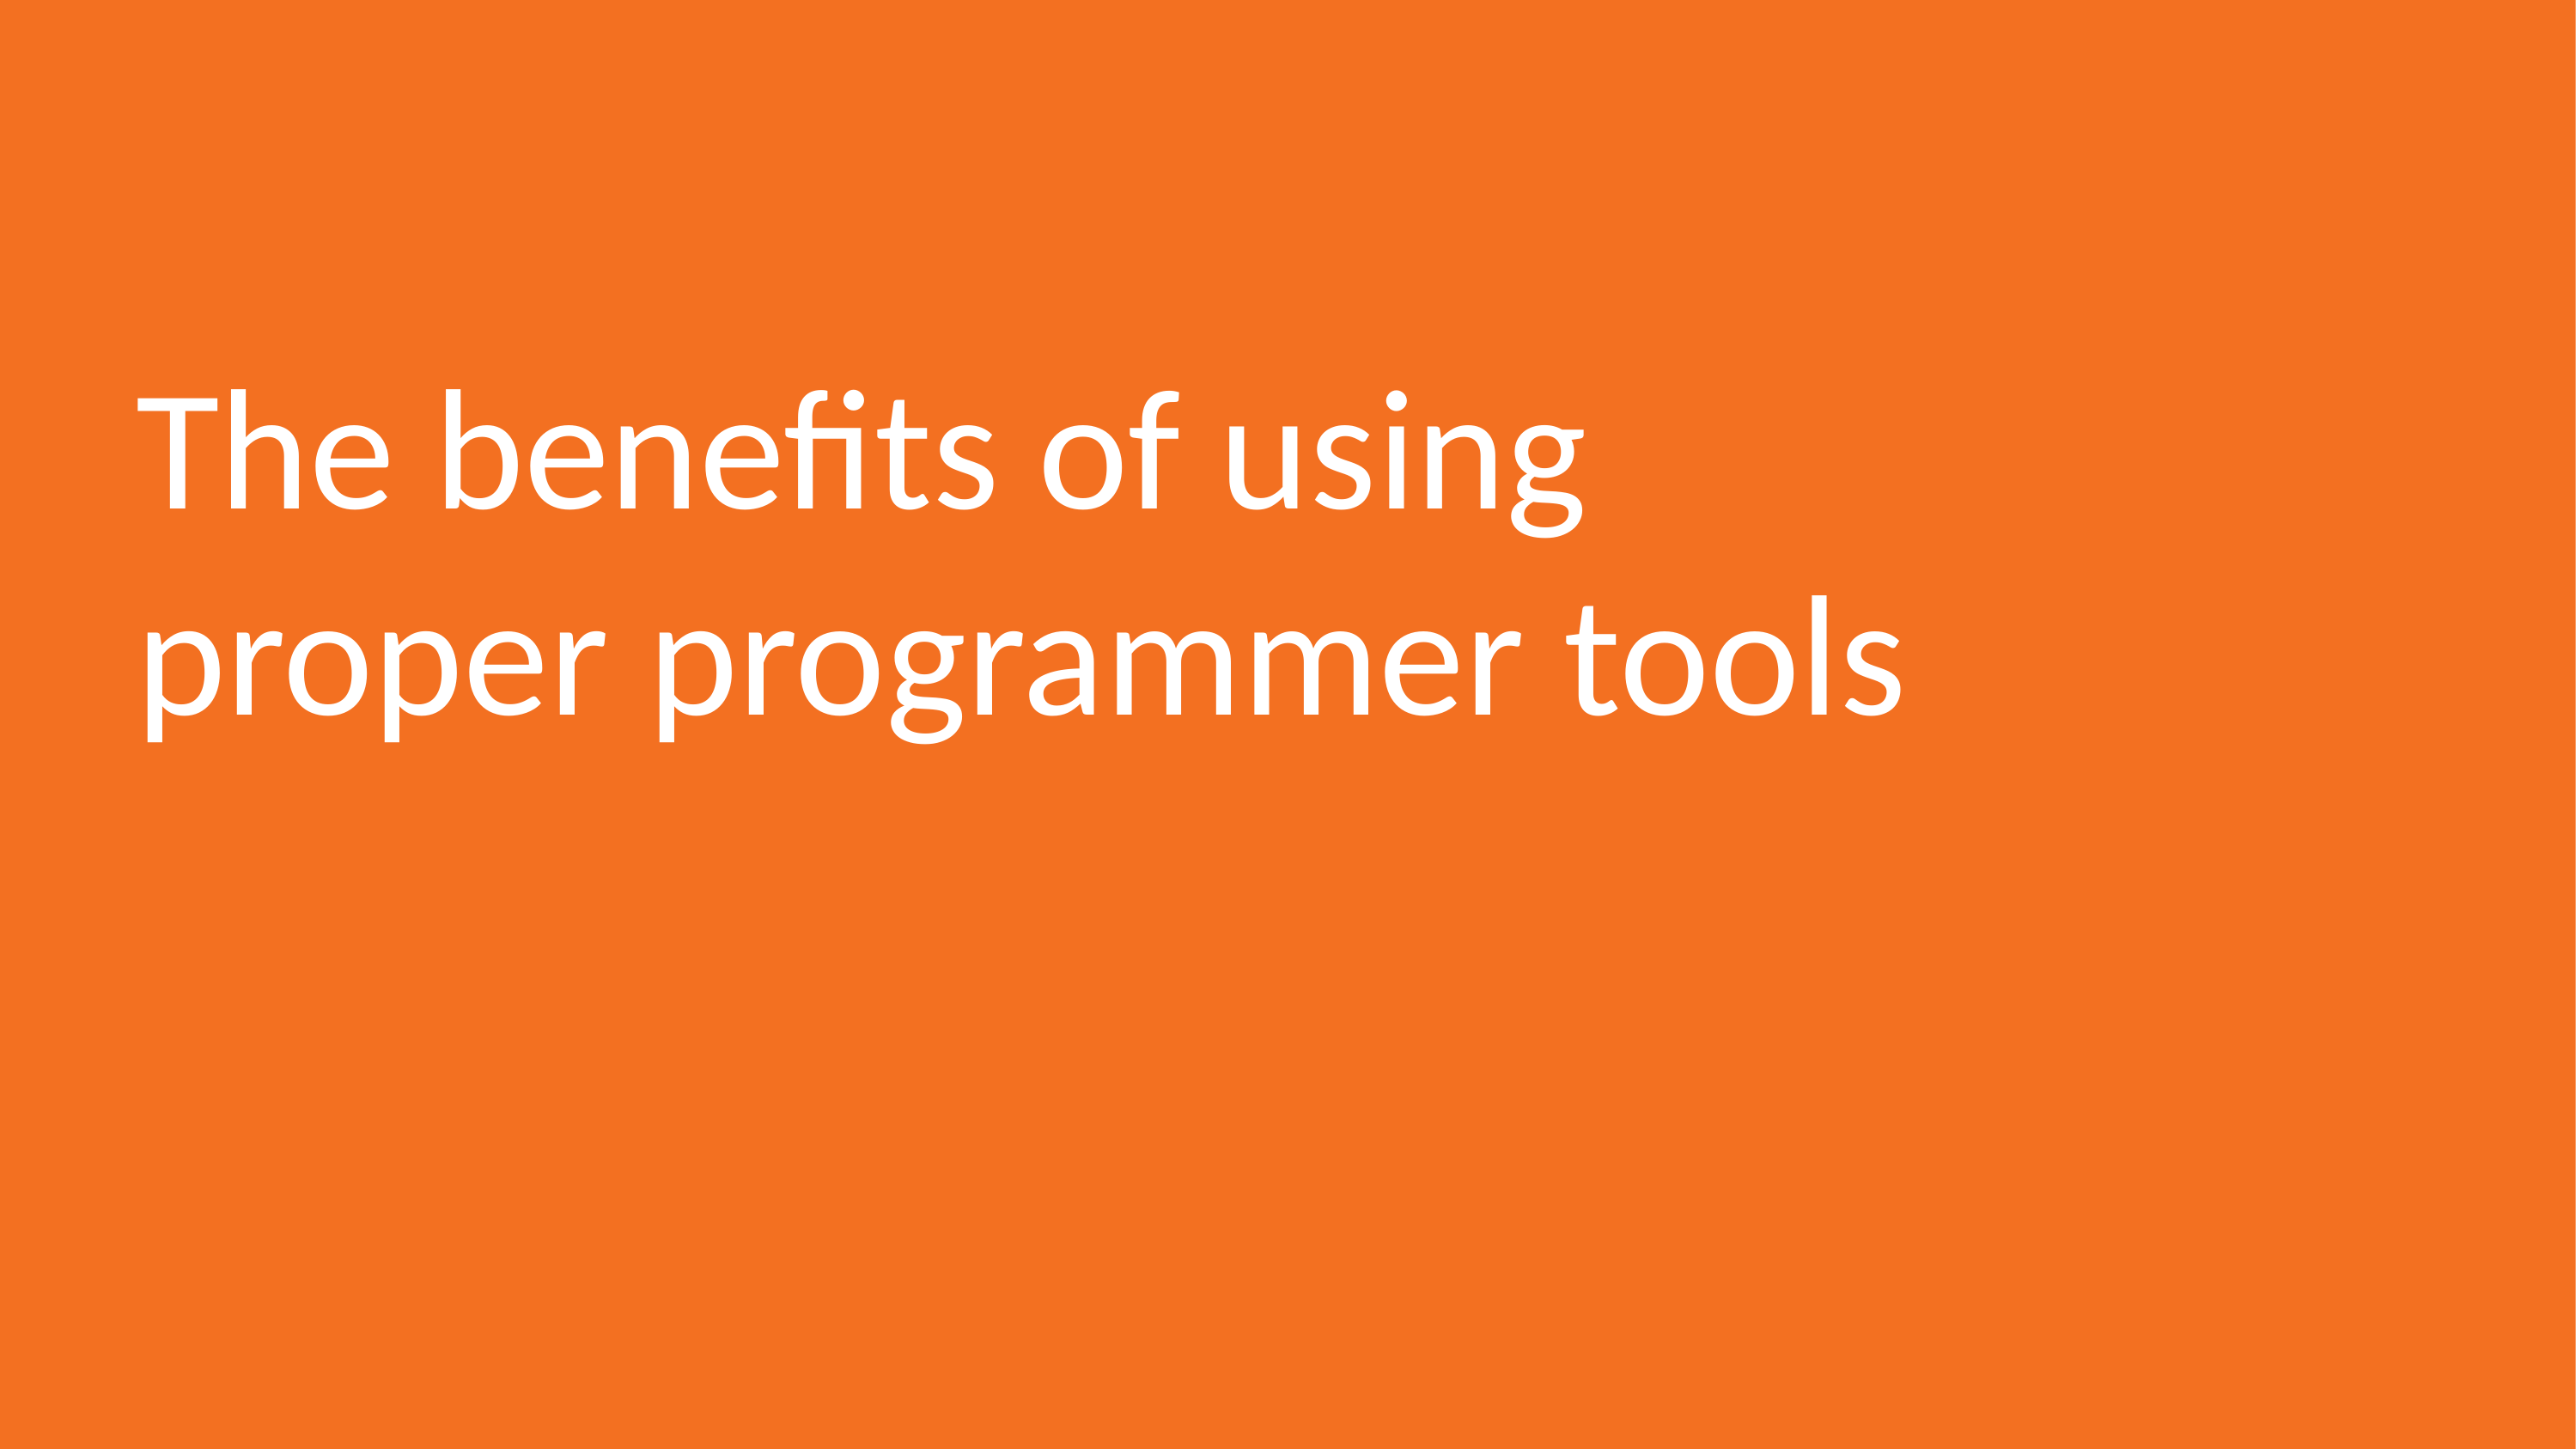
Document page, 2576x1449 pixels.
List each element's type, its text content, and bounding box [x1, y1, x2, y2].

title The benefits of using proper programmer tools [110, 512, 2056, 776]
